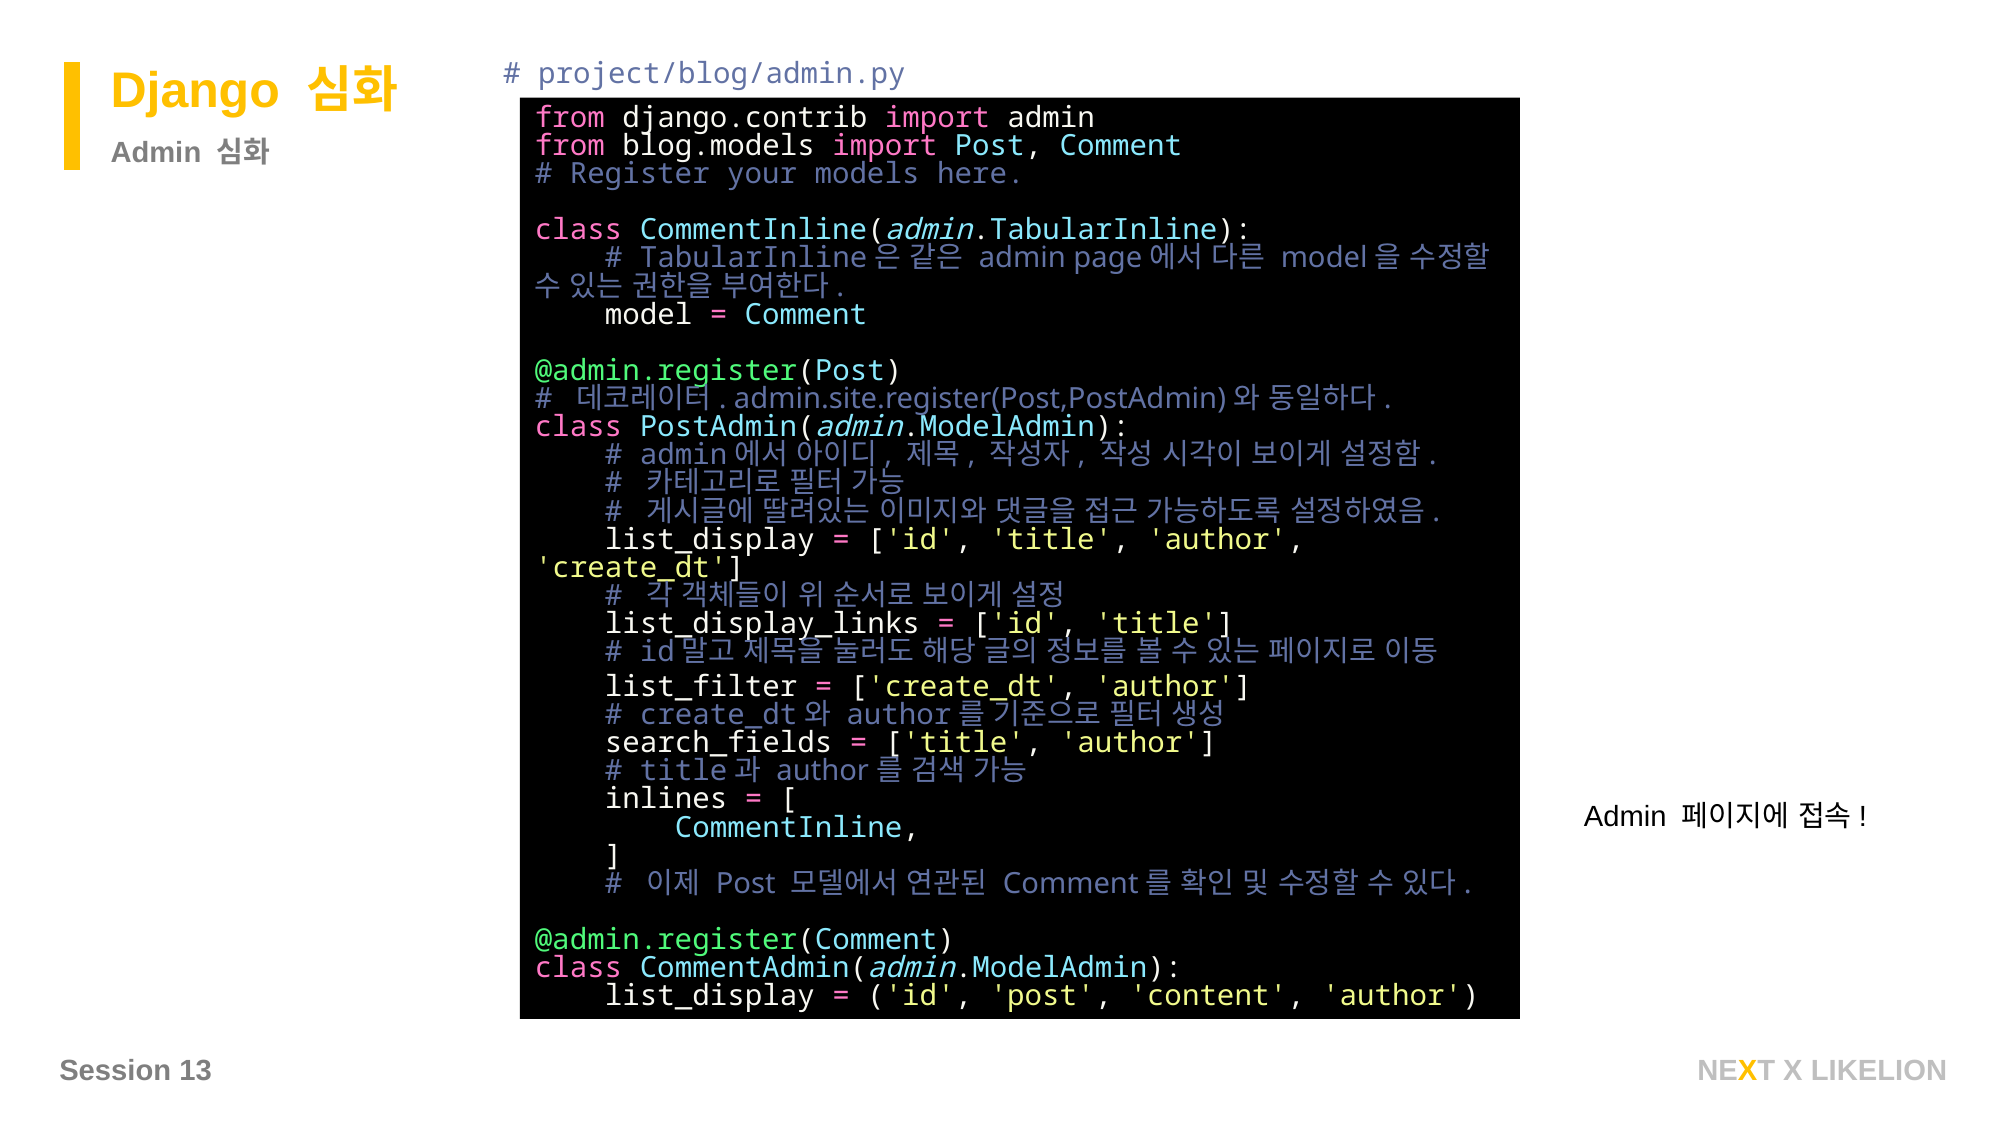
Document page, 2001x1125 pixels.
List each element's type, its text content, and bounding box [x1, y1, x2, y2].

text_box NEXT X LIKELION [1682, 1044, 1965, 1095]
text_box Session 13 [44, 1044, 259, 1095]
text_box # project/blog/admin.py [488, 47, 921, 97]
text_box [64, 63, 80, 170]
text_box Admin 페이지에 접속! [1569, 789, 1904, 840]
text_box Django 심화 [95, 49, 448, 125]
text_box from django.contrib import admin from blog.models import Post, Comment # Register your models here. class CommentInline(admin.TabularInline): # TabularInline은 같은 admin page에서 다른 model을 수정할 수 있는 권한을 부여한다. model = Comment @admin.register(Post) # 데코레이터. admin.site.register(Post,PostAdmin)와 동일하다. class PostAdmin(admin.ModelAdmin): # admin에서 아이디, 제목, 작성자, 작성 시각이 보이게 설정함. # 카테고리로 필터 가능 # 게시글에 딸려있는 이미지와 댓글을 접근 가능하도록 설정하였음. list_display = ['id', 'title', 'author', 'create_dt'] # 각 객체들이 위 순서로 보이게 설정 list_display_links = ['id', 'title'] # id말고 제목을 눌러도 해당 글의 정보를 볼 수 있는 페이지로 이동 list_filter = ['create_dt', 'author'] # create_dt와 author를 기준으로 필터 생성 search_fields = ['title', 'author'] # title과 author를 검색 가능 inlines = [ CommentInline, ] # 이제 Post 모델에서 연관된 Comment를 확인 및 수정할 수 있다. @admin.register(Comment) class CommentAdmin(admin.ModelAdmin): list_display = ('id', 'post', 'content', 'author') [519, 97, 1520, 1019]
text_box Admin 심화 [95, 125, 366, 176]
